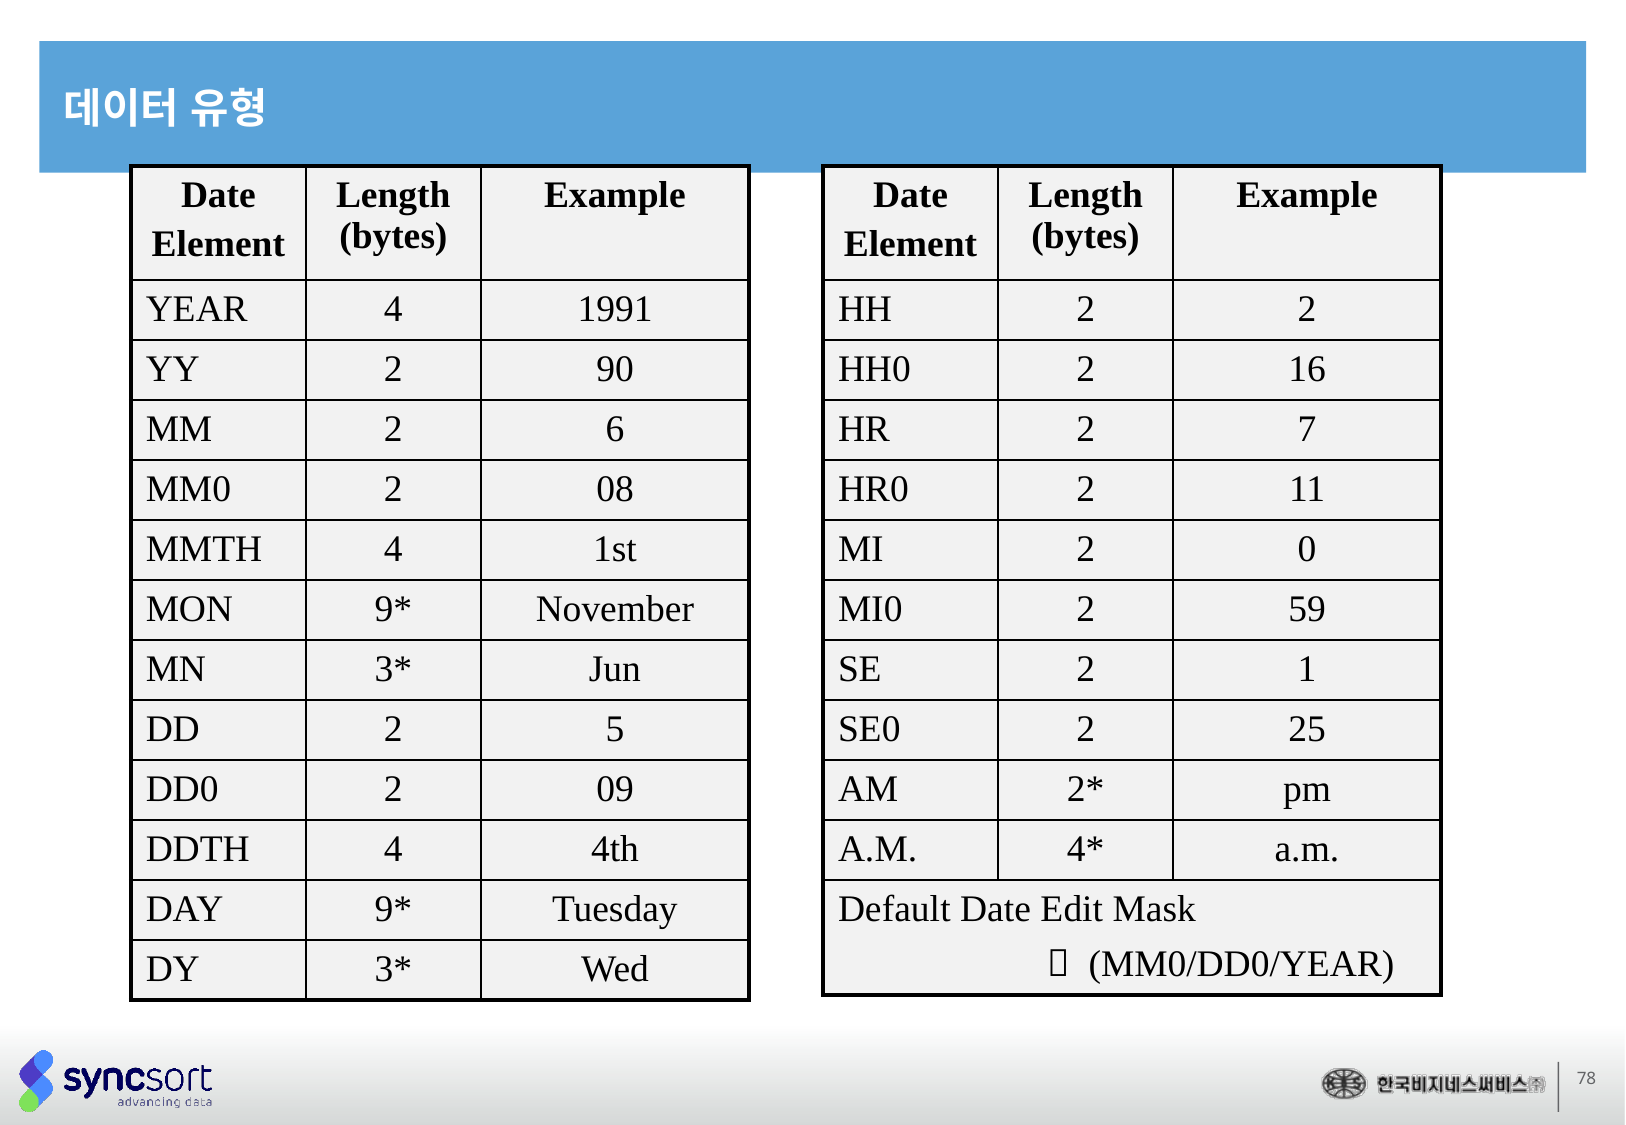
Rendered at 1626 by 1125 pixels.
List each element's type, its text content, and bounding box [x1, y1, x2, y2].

table_cell HH0 [825, 341, 997, 399]
table_cell Default Date Edit Mask  (MM0/DD0/YEAR) [825, 881, 1439, 993]
table_cell 59 [1174, 581, 1439, 639]
table_header Example [482, 168, 747, 279]
table_cell DAY [133, 881, 305, 939]
table_cell 2 [999, 281, 1172, 339]
table_cell 4 [307, 521, 480, 579]
table_cell A.M. [825, 821, 997, 879]
table_cell MON [133, 581, 305, 639]
table_cell 2 [307, 401, 480, 459]
table_cell DY [133, 941, 305, 998]
table_cell 4th [482, 821, 747, 879]
table_cell DD [133, 701, 305, 759]
table_header Example [1174, 168, 1439, 279]
table_cell 0 [1174, 521, 1439, 579]
table_cell Tuesday [482, 881, 747, 939]
table_cell 2 [307, 461, 480, 519]
table_header Length (bytes) [999, 168, 1172, 279]
table_cell 2 [999, 521, 1172, 579]
table_cell MM [133, 401, 305, 459]
table_cell YEAR [133, 281, 305, 339]
table_cell 5 [482, 701, 747, 759]
table_cell 1991 [482, 281, 747, 339]
table_cell 08 [482, 461, 747, 519]
table_cell HR0 [825, 461, 997, 519]
table_cell 2 [307, 701, 480, 759]
table_cell 09 [482, 761, 747, 819]
table_cell 4 [307, 281, 480, 339]
table_cell HH [825, 281, 997, 339]
table_cell Jun [482, 641, 747, 699]
table_cell MM0 [133, 461, 305, 519]
table_cell 16 [1174, 341, 1439, 399]
text_box 데이터 유형 [48, 47, 1579, 166]
table_cell 2 [999, 701, 1172, 759]
table_header Date Element [825, 168, 997, 279]
table_cell 90 [482, 341, 747, 399]
table_cell 3* [307, 641, 480, 699]
table_cell 2 [307, 341, 480, 399]
table_cell MI0 [825, 581, 997, 639]
table_cell Wed [482, 941, 747, 998]
table_cell SE [825, 641, 997, 699]
table_cell a.m. [1174, 821, 1439, 879]
table_cell 4 [307, 821, 480, 879]
table_cell 2 [999, 341, 1172, 399]
table_cell YY [133, 341, 305, 399]
table_cell AM [825, 761, 997, 819]
table_cell 1st [482, 521, 747, 579]
table_cell MN [133, 641, 305, 699]
table_cell MI [825, 521, 997, 579]
table_cell 4* [999, 821, 1172, 879]
table_cell 2 [307, 761, 480, 819]
table_header Date Element [133, 168, 305, 279]
table_cell 25 [1174, 701, 1439, 759]
table_cell HR [825, 401, 997, 459]
table_cell November [482, 581, 747, 639]
table_cell 9* [307, 881, 480, 939]
picture [0, 1024, 1625, 1125]
table_cell 2 [1174, 281, 1439, 339]
table_cell 11 [1174, 461, 1439, 519]
table_cell pm [1174, 761, 1439, 819]
table_cell 2 [999, 401, 1172, 459]
table_cell 6 [482, 401, 747, 459]
table_cell MMTH [133, 521, 305, 579]
table_cell 2 [999, 461, 1172, 519]
table_cell 3* [307, 941, 480, 998]
table_cell DDTH [133, 821, 305, 879]
table_cell 2* [999, 761, 1172, 819]
table_cell DD0 [133, 761, 305, 819]
table_cell 7 [1174, 401, 1439, 459]
table_cell 2 [999, 641, 1172, 699]
table_cell 1 [1174, 641, 1439, 699]
table_header Length (bytes) [307, 168, 480, 279]
table_cell SE0 [825, 701, 997, 759]
table_cell 9* [307, 581, 480, 639]
table_cell 2 [999, 581, 1172, 639]
